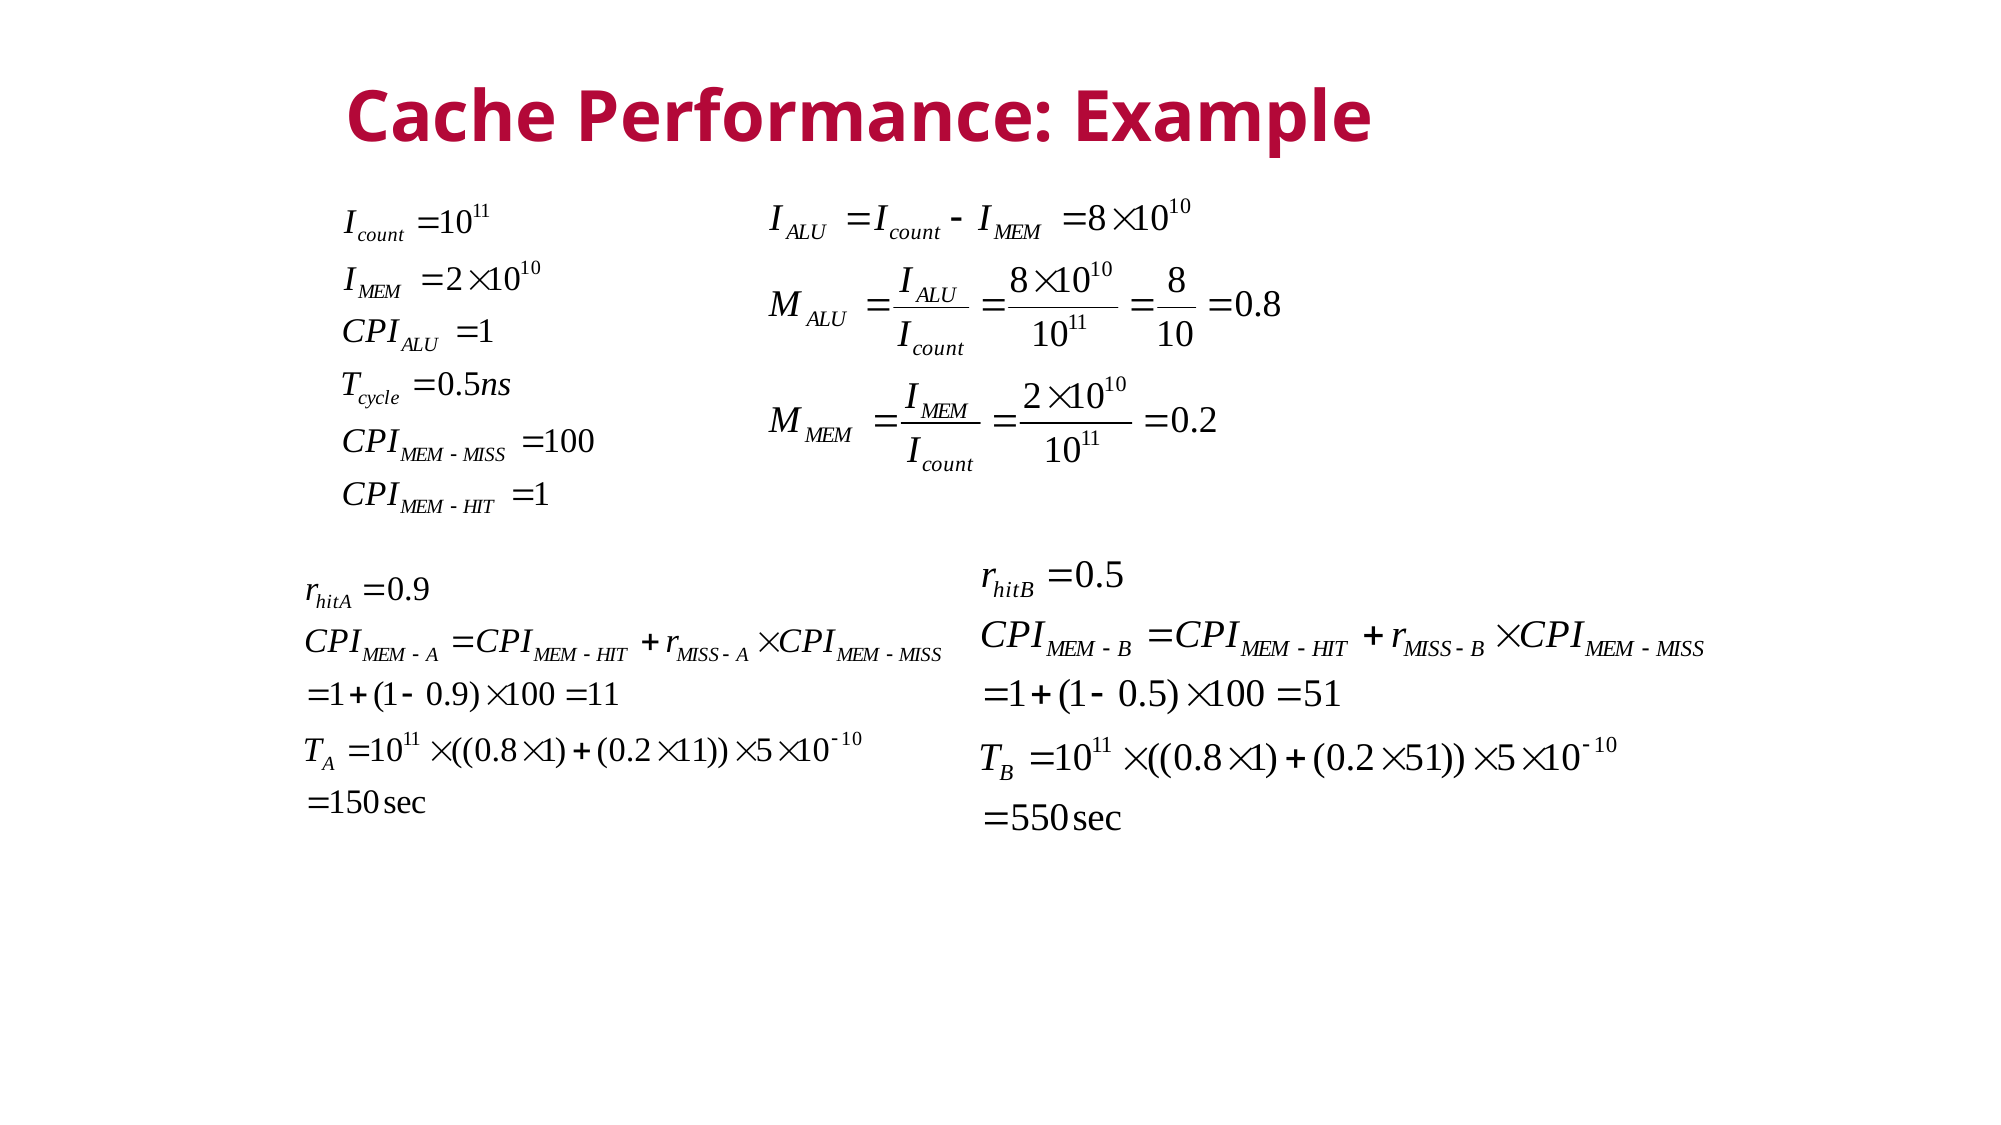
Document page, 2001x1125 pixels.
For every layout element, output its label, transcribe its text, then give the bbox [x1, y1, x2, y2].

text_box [337, 196, 600, 520]
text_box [974, 549, 1717, 838]
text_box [762, 187, 1289, 481]
text_box Cache Performance: Example [330, 63, 1679, 156]
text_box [299, 567, 953, 821]
